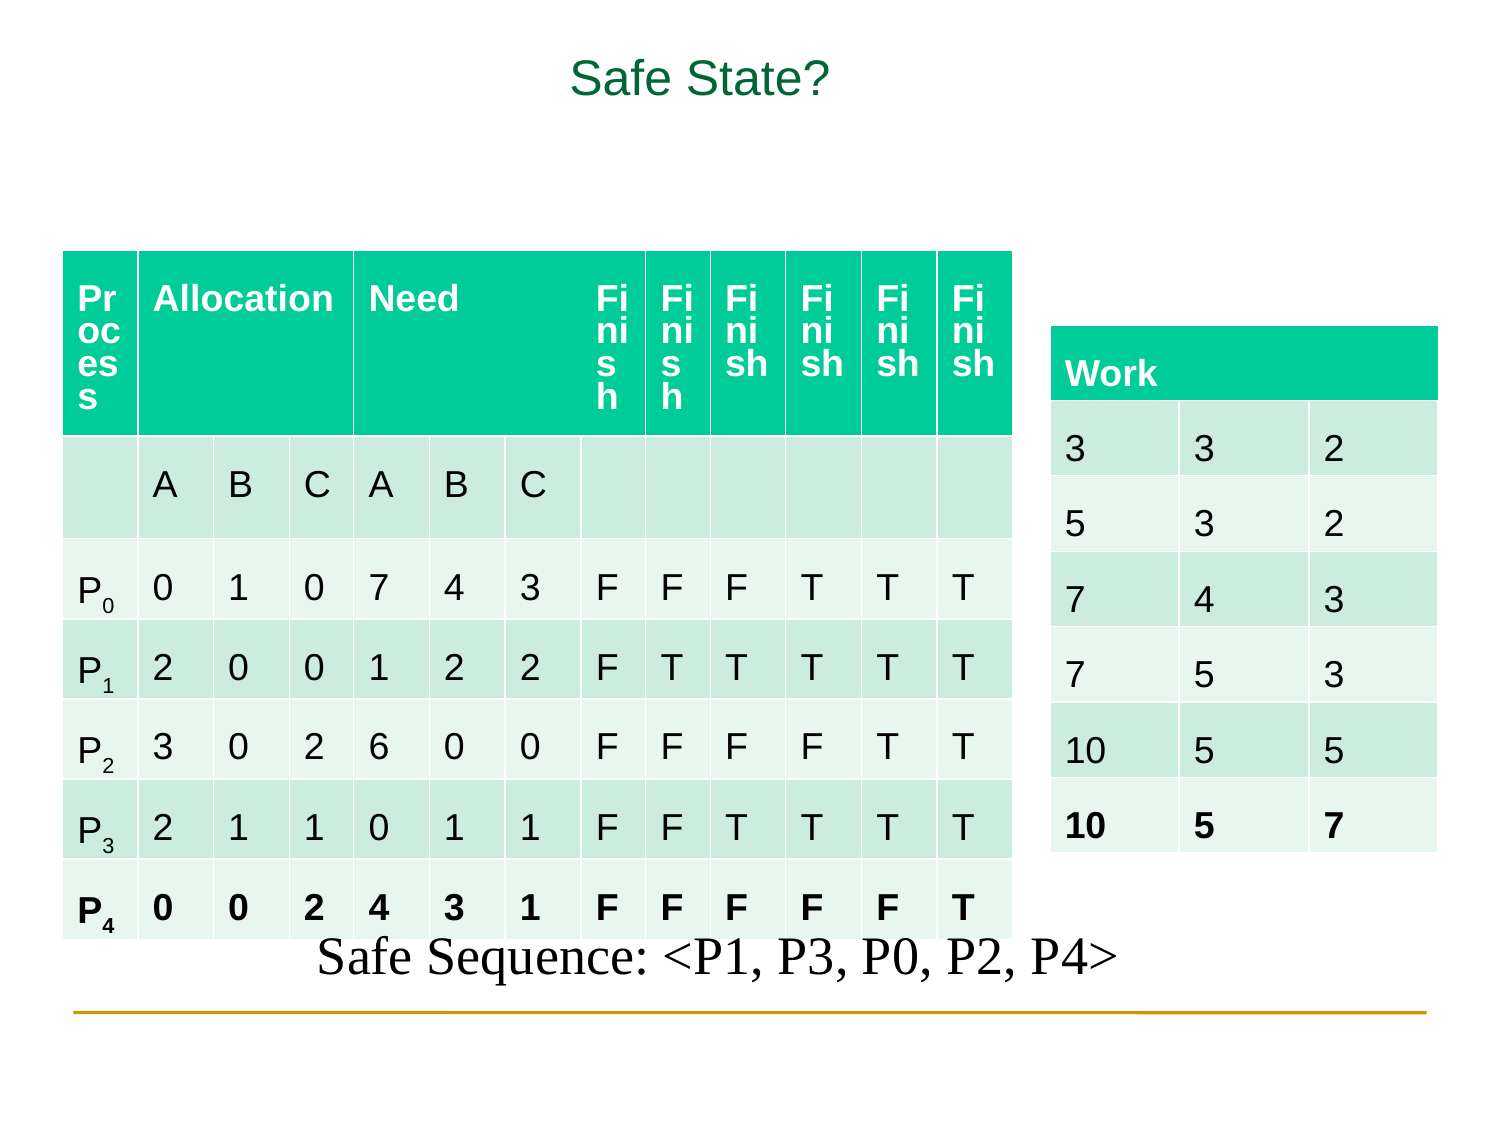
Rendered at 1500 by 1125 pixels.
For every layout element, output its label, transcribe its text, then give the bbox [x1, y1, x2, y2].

table_cell 5 [1180, 703, 1308, 777]
table_cell 0 [214, 700, 289, 778]
table_cell P1 [63, 620, 137, 698]
table_cell 7 [354, 539, 429, 618]
table_cell T [786, 780, 861, 858]
table_cell 2 [139, 620, 213, 698]
table_cell 3 [506, 539, 580, 618]
table_cell 1 [430, 780, 504, 858]
table_cell F [646, 539, 710, 618]
table_cell 3 [1180, 401, 1308, 475]
text_box Safe Sequence: <P1, P3, P0, P2, P4> [212, 912, 1238, 993]
table_cell 4 [1180, 552, 1308, 626]
table_cell [711, 437, 785, 538]
table_cell 1 [506, 860, 580, 912]
table_cell 7 [1051, 627, 1178, 701]
table_cell 10 [1051, 703, 1178, 777]
table_cell 7 [1051, 552, 1178, 626]
table_cell 10 [1051, 778, 1178, 852]
table_cell T [862, 539, 936, 618]
table_cell 0 [290, 539, 353, 618]
table_cell F [582, 700, 645, 778]
table_cell P4 [63, 860, 137, 939]
table_cell [786, 437, 861, 538]
table_cell 2 [139, 780, 213, 858]
table_cell A [139, 437, 213, 538]
table_cell F [711, 700, 785, 778]
table_cell F [582, 539, 645, 618]
table_cell [938, 437, 1012, 538]
table_cell 0 [214, 860, 289, 912]
table_header Finish [711, 251, 785, 435]
text_box Safe State? [0, 37, 1400, 162]
table_cell P0 [63, 539, 137, 618]
table_cell T [786, 620, 861, 698]
table_cell T [938, 860, 1012, 912]
table_cell F [646, 780, 710, 858]
table_cell F [786, 860, 861, 912]
table_header Finish [646, 251, 710, 435]
table_cell A [354, 437, 429, 538]
table_cell F [711, 860, 785, 912]
table_cell F [786, 700, 861, 778]
table_cell 6 [354, 700, 429, 778]
table_header Work [1051, 326, 1438, 400]
table_cell 5 [1310, 703, 1437, 777]
table_cell P3 [63, 780, 137, 858]
table_cell 0 [506, 700, 580, 778]
table_header Finish [786, 251, 861, 435]
table_cell 1 [506, 780, 580, 858]
table_cell 2 [1310, 401, 1437, 475]
table_cell 2 [1310, 476, 1437, 551]
table_cell T [862, 700, 936, 778]
table_cell 0 [430, 700, 504, 778]
table_cell 1 [290, 780, 353, 858]
table_cell T [786, 539, 861, 618]
table_cell F [646, 860, 710, 912]
table_cell F [582, 780, 645, 858]
table_cell 2 [506, 620, 580, 698]
table_cell [862, 437, 936, 538]
table_cell 2 [290, 700, 353, 778]
table_cell 3 [1310, 552, 1437, 626]
table_cell B [430, 437, 504, 538]
table_cell P2 [63, 700, 137, 778]
table_cell 0 [290, 620, 353, 698]
table_cell 3 [1180, 476, 1308, 551]
table_cell [63, 437, 137, 538]
table_cell 0 [214, 620, 289, 698]
table_cell B [214, 437, 289, 538]
table_cell 0 [354, 780, 429, 858]
table_cell T [711, 620, 785, 698]
table_cell 7 [1310, 778, 1437, 852]
table_cell 3 [1051, 401, 1178, 475]
table_cell 5 [1051, 476, 1178, 551]
table_cell F [646, 700, 710, 778]
table_header Need [354, 251, 581, 435]
table_cell C [506, 437, 580, 538]
table_header Process [63, 251, 137, 435]
table_header Finish [938, 251, 1012, 435]
table_cell 3 [1310, 627, 1437, 701]
table_cell T [938, 620, 1012, 698]
table_cell F [582, 860, 645, 912]
table_cell 5 [1180, 778, 1308, 852]
table_cell F [582, 620, 645, 698]
table_cell 0 [139, 539, 213, 618]
table_cell [646, 437, 710, 538]
table_header Finish [581, 251, 645, 435]
table_cell 4 [354, 860, 429, 912]
table_cell T [711, 780, 785, 858]
table_cell 0 [139, 860, 213, 939]
table_cell T [938, 780, 1012, 858]
table_cell 1 [214, 780, 289, 858]
table_cell 5 [1180, 627, 1308, 701]
table_cell T [938, 539, 1012, 618]
table_cell 1 [354, 620, 429, 698]
table_cell T [938, 700, 1012, 778]
table_cell 3 [139, 700, 213, 778]
table_cell 3 [430, 860, 504, 912]
table_cell 1 [214, 539, 289, 618]
table_cell 4 [430, 539, 504, 618]
table_header Allocation [139, 251, 353, 435]
table_cell C [290, 437, 353, 538]
table_cell F [711, 539, 785, 618]
table_cell T [862, 620, 936, 698]
table_cell 2 [430, 620, 504, 698]
table_cell F [862, 860, 936, 912]
table_cell 2 [290, 860, 353, 912]
table_header Finish [862, 251, 936, 435]
table_cell T [646, 620, 710, 698]
table_cell [582, 437, 645, 538]
table_cell T [862, 780, 936, 858]
